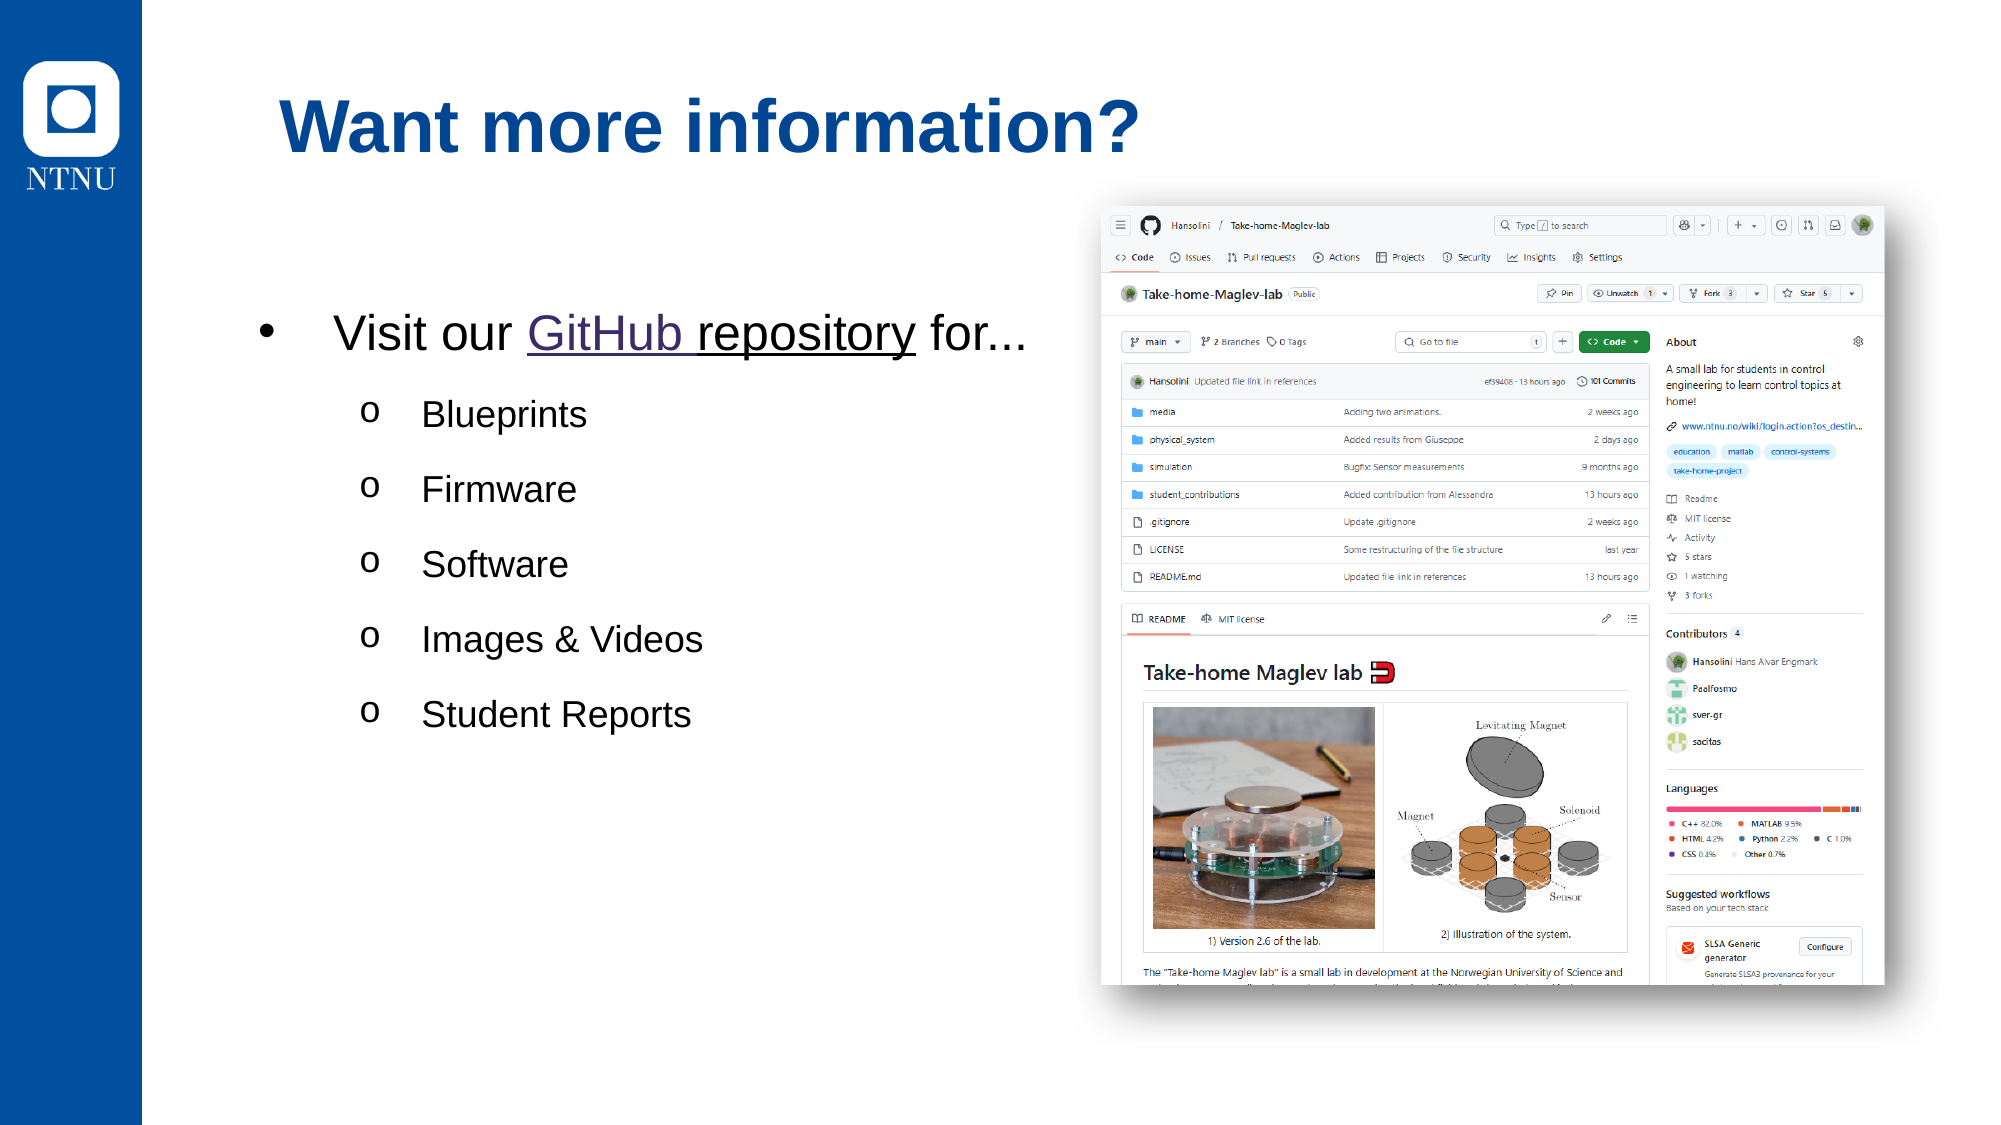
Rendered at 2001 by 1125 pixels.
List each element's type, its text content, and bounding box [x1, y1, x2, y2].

text_box Want more information? [264, 69, 1885, 207]
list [1100, 206, 1886, 985]
text_box Visit our GitHub repository for... Blueprints Firmware Software Images & Videos Student Reports [243, 262, 1047, 1005]
picture [0, 0, 142, 1125]
